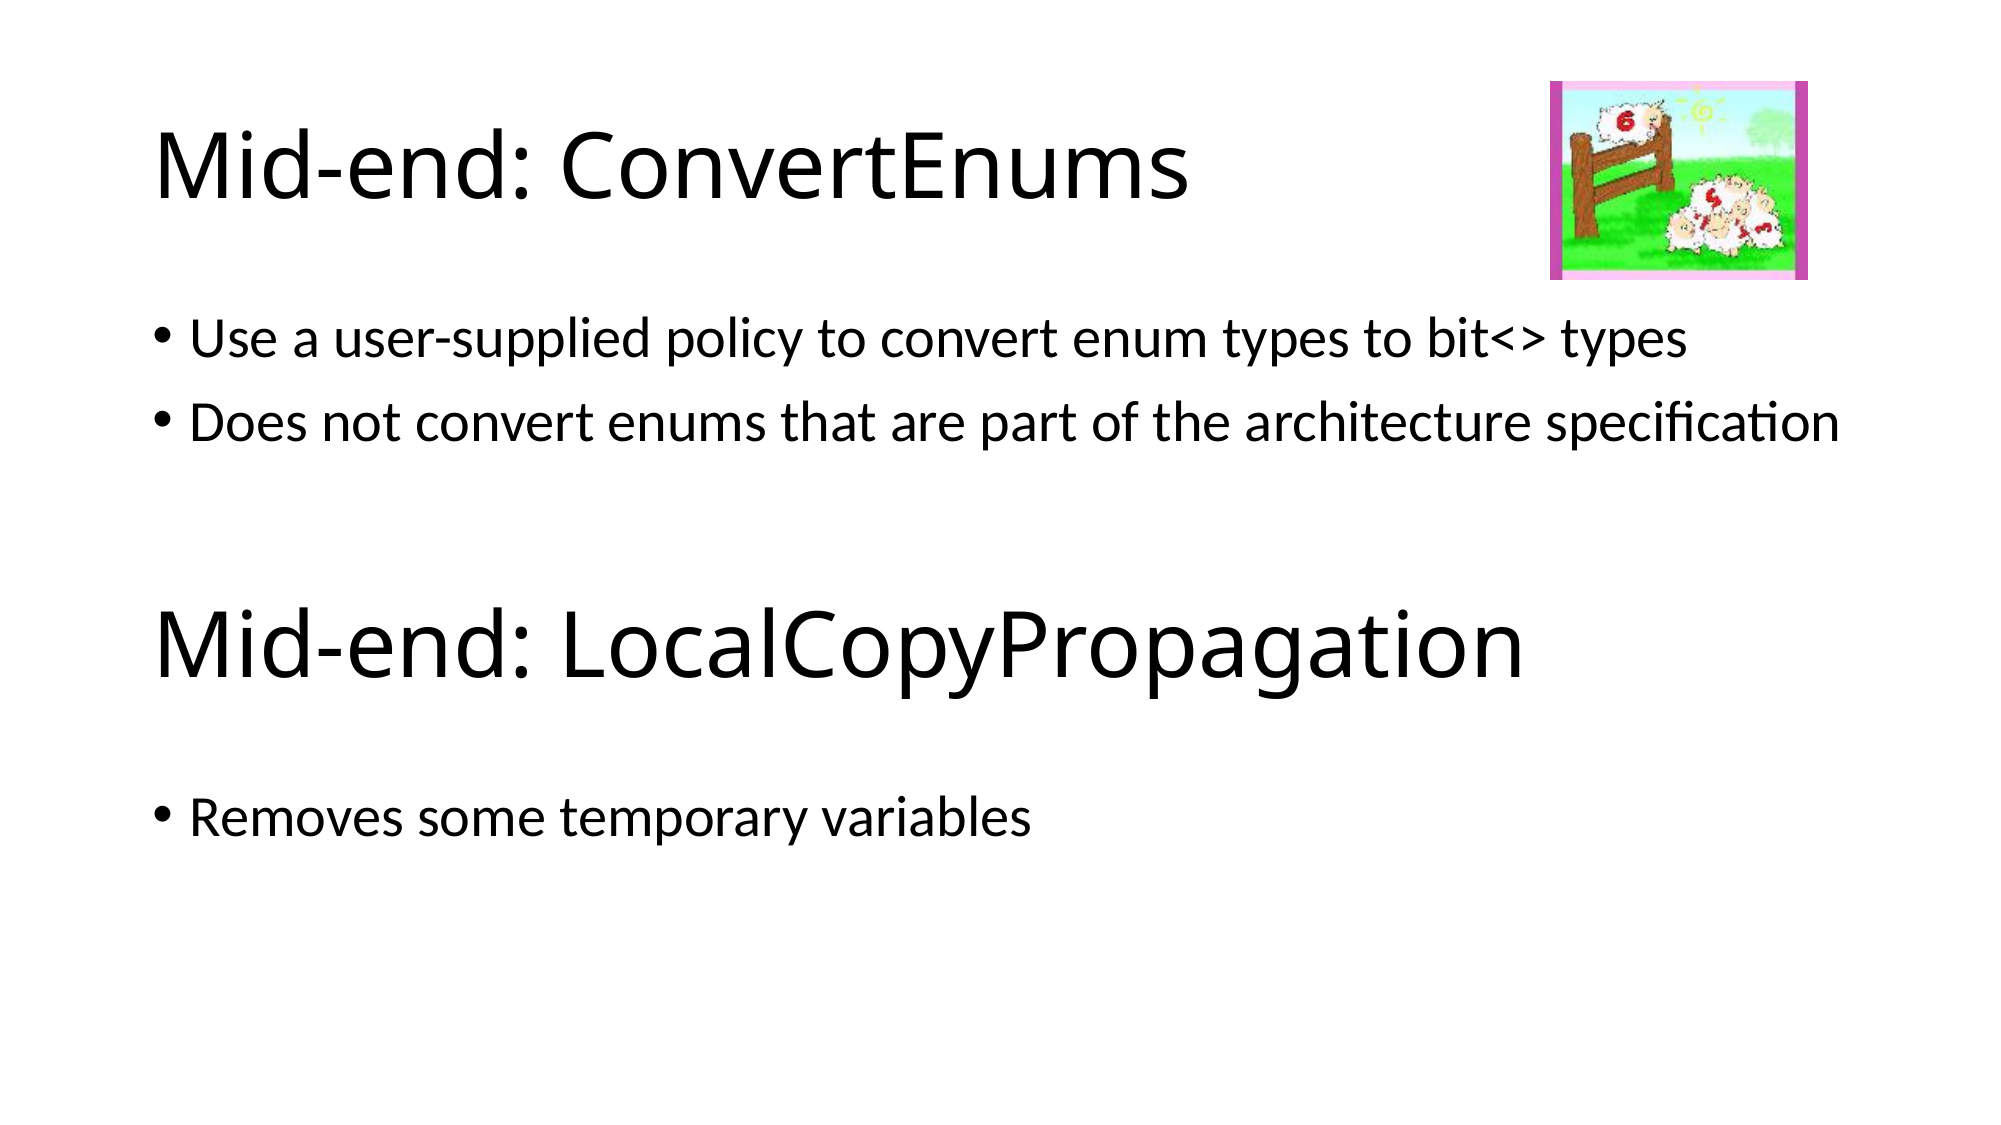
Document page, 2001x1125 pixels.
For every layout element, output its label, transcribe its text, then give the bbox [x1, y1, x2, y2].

title Mid-end: ConvertEnums [137, 59, 1863, 278]
list Use a user-supplied policy to convert enum types to bit<> types Does not convert enums that are part of the architecture specification [137, 299, 1863, 495]
text_box Mid-end: LocalCopyPropagation [137, 538, 1863, 757]
text_box Removes some temporary variables [137, 778, 1863, 974]
picture [1550, 81, 1808, 280]
